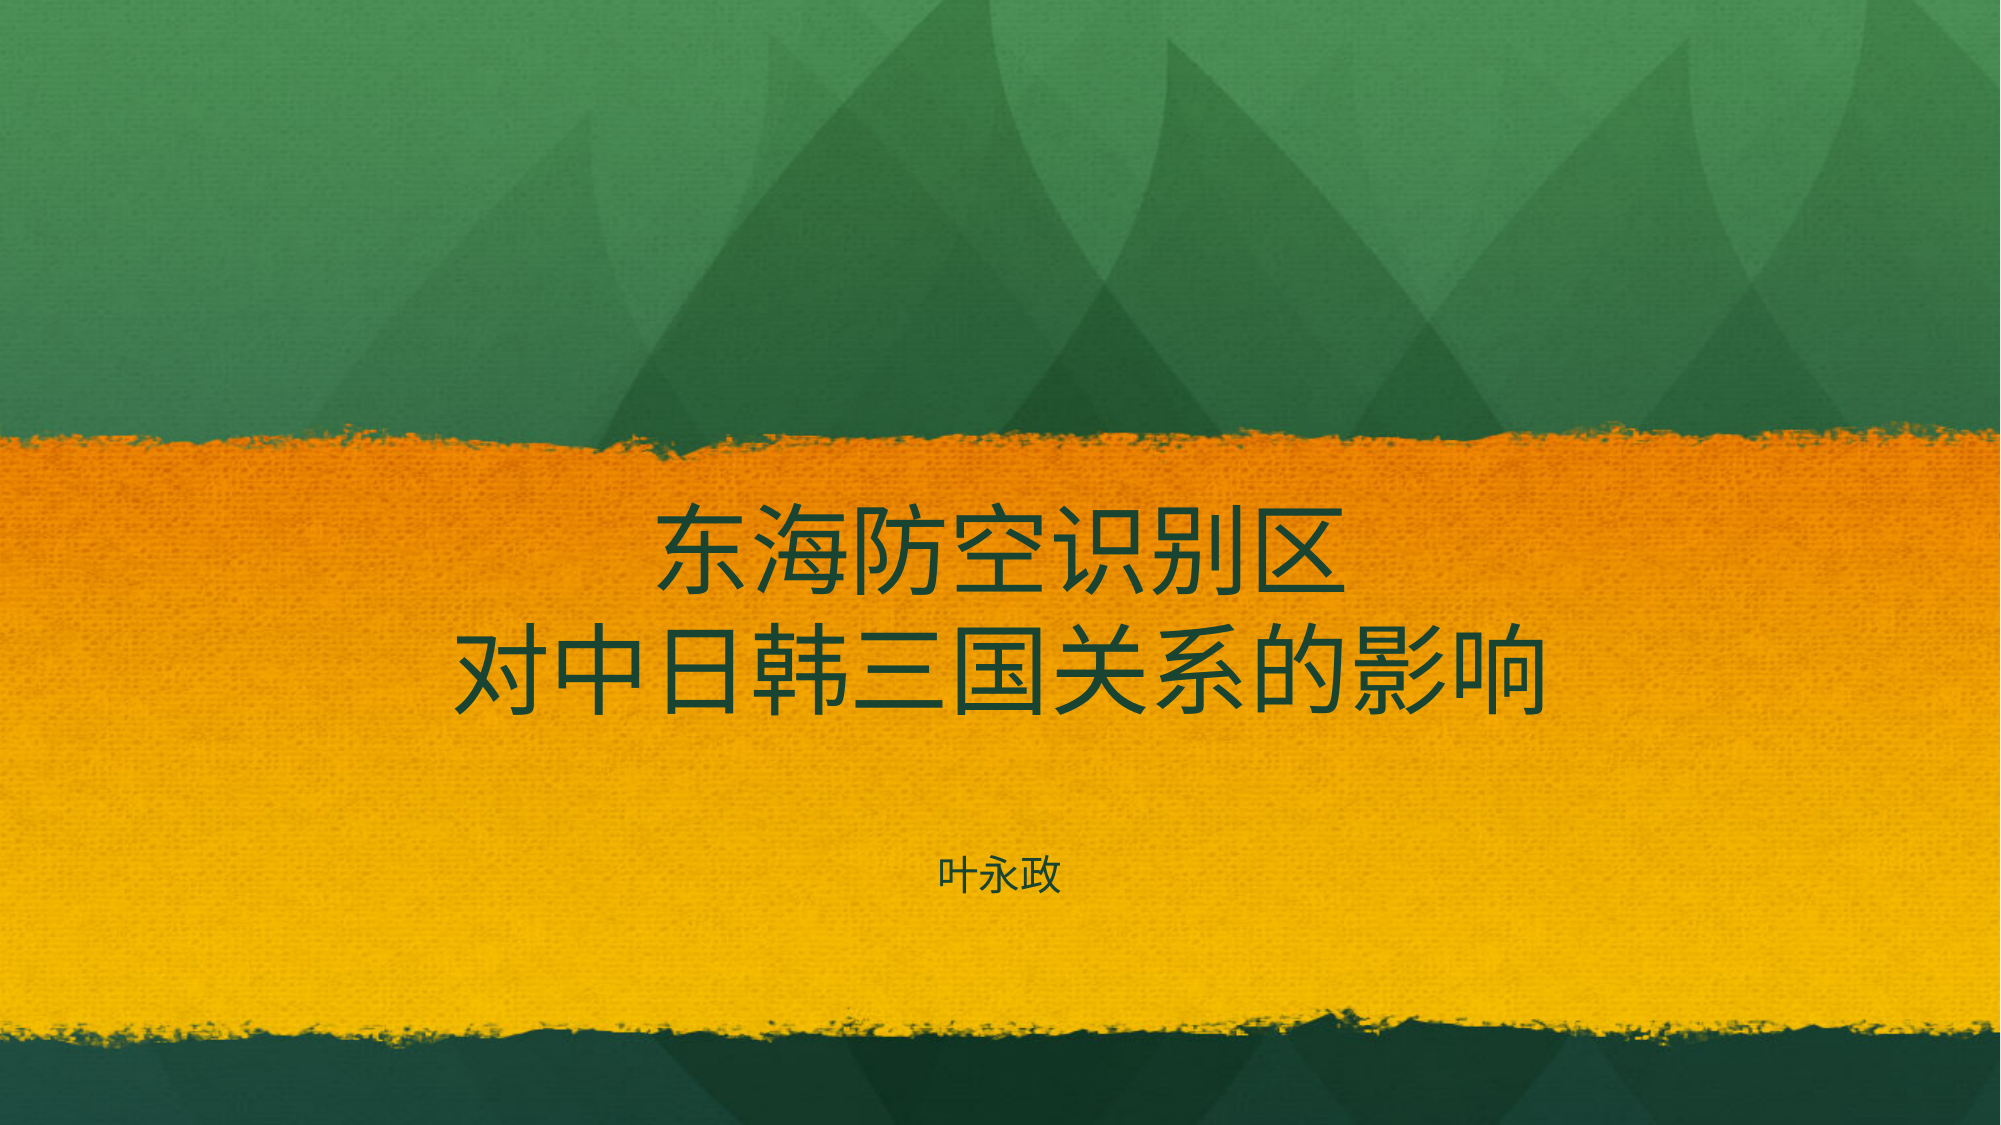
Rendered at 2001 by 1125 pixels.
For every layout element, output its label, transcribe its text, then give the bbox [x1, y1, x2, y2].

text_box 叶永政 [922, 841, 1078, 906]
picture [0, 0, 2001, 1125]
text_box 东海防空识别区 对中日韩三国关系的影响 [435, 479, 1565, 735]
